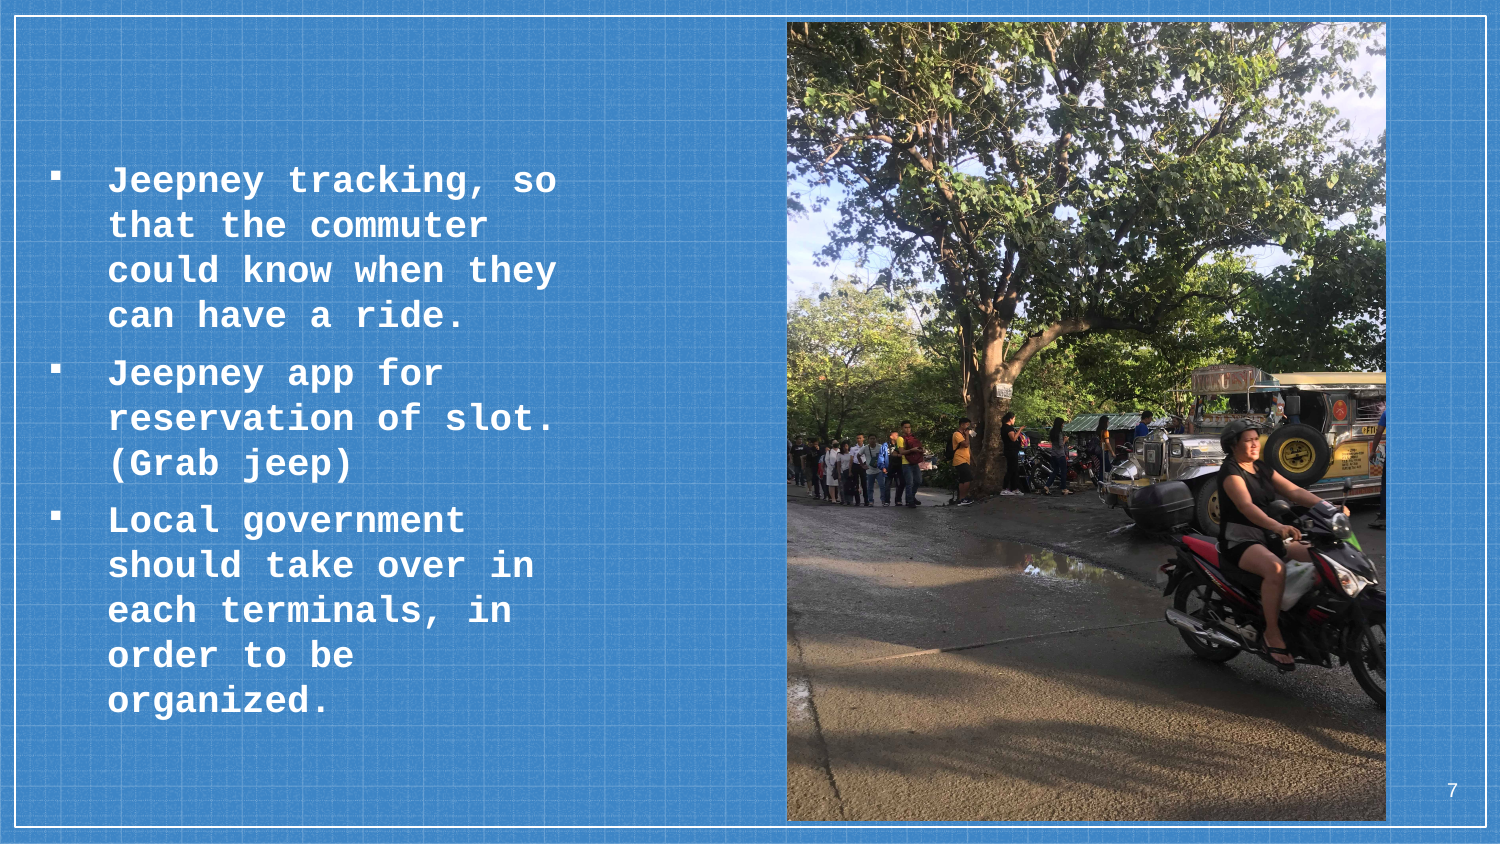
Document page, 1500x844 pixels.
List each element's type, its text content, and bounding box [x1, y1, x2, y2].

list Jeepney tracking, so that the commuter could know when they can have a ride. Jeepney app for reservation of slot. (Grab jeep) Local government should take over in each terminals, in order to be organized. [17, 82, 598, 487]
picture [0, 0, 1500, 844]
slide_number 7 [1398, 761, 1474, 810]
